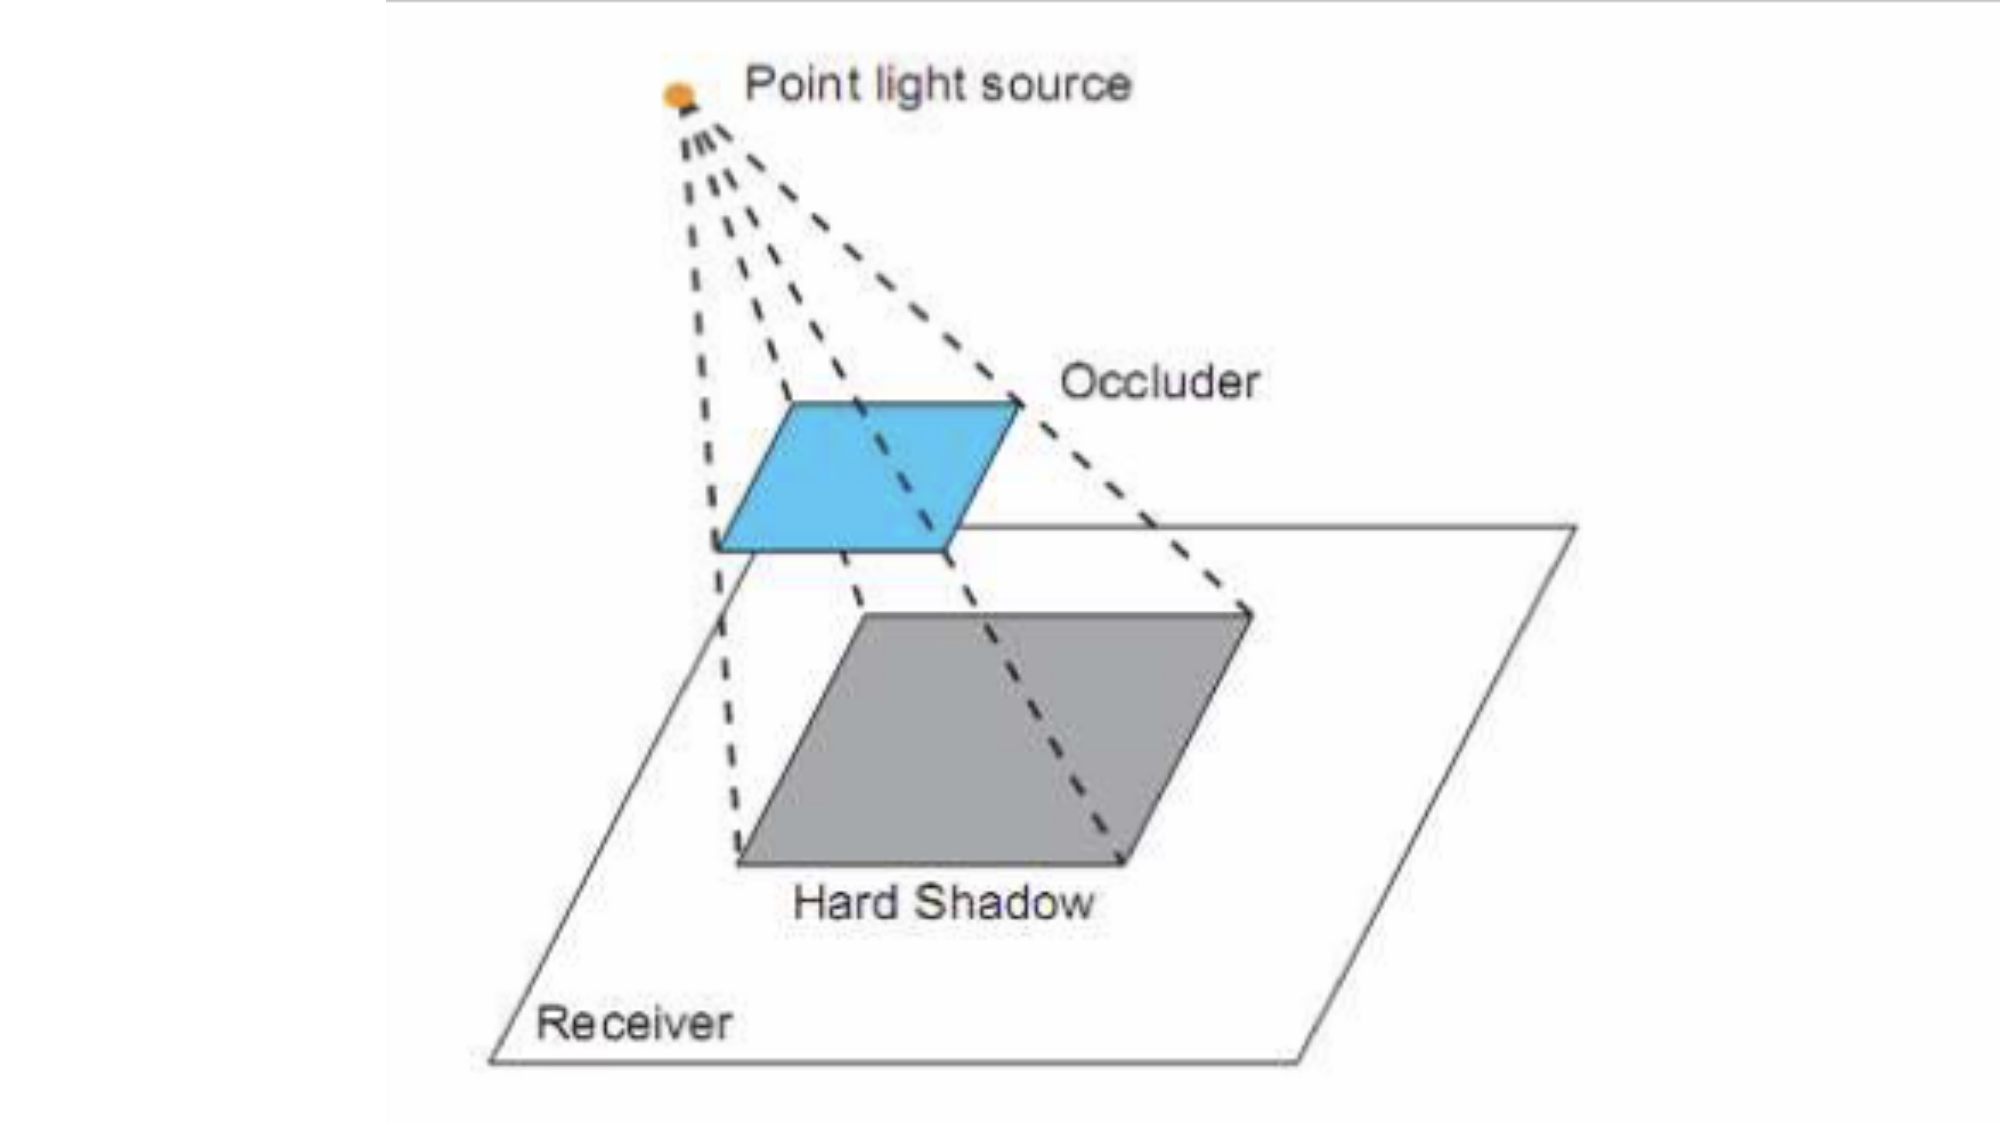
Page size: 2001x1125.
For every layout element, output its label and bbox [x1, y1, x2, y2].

picture [386, 0, 2000, 1125]
